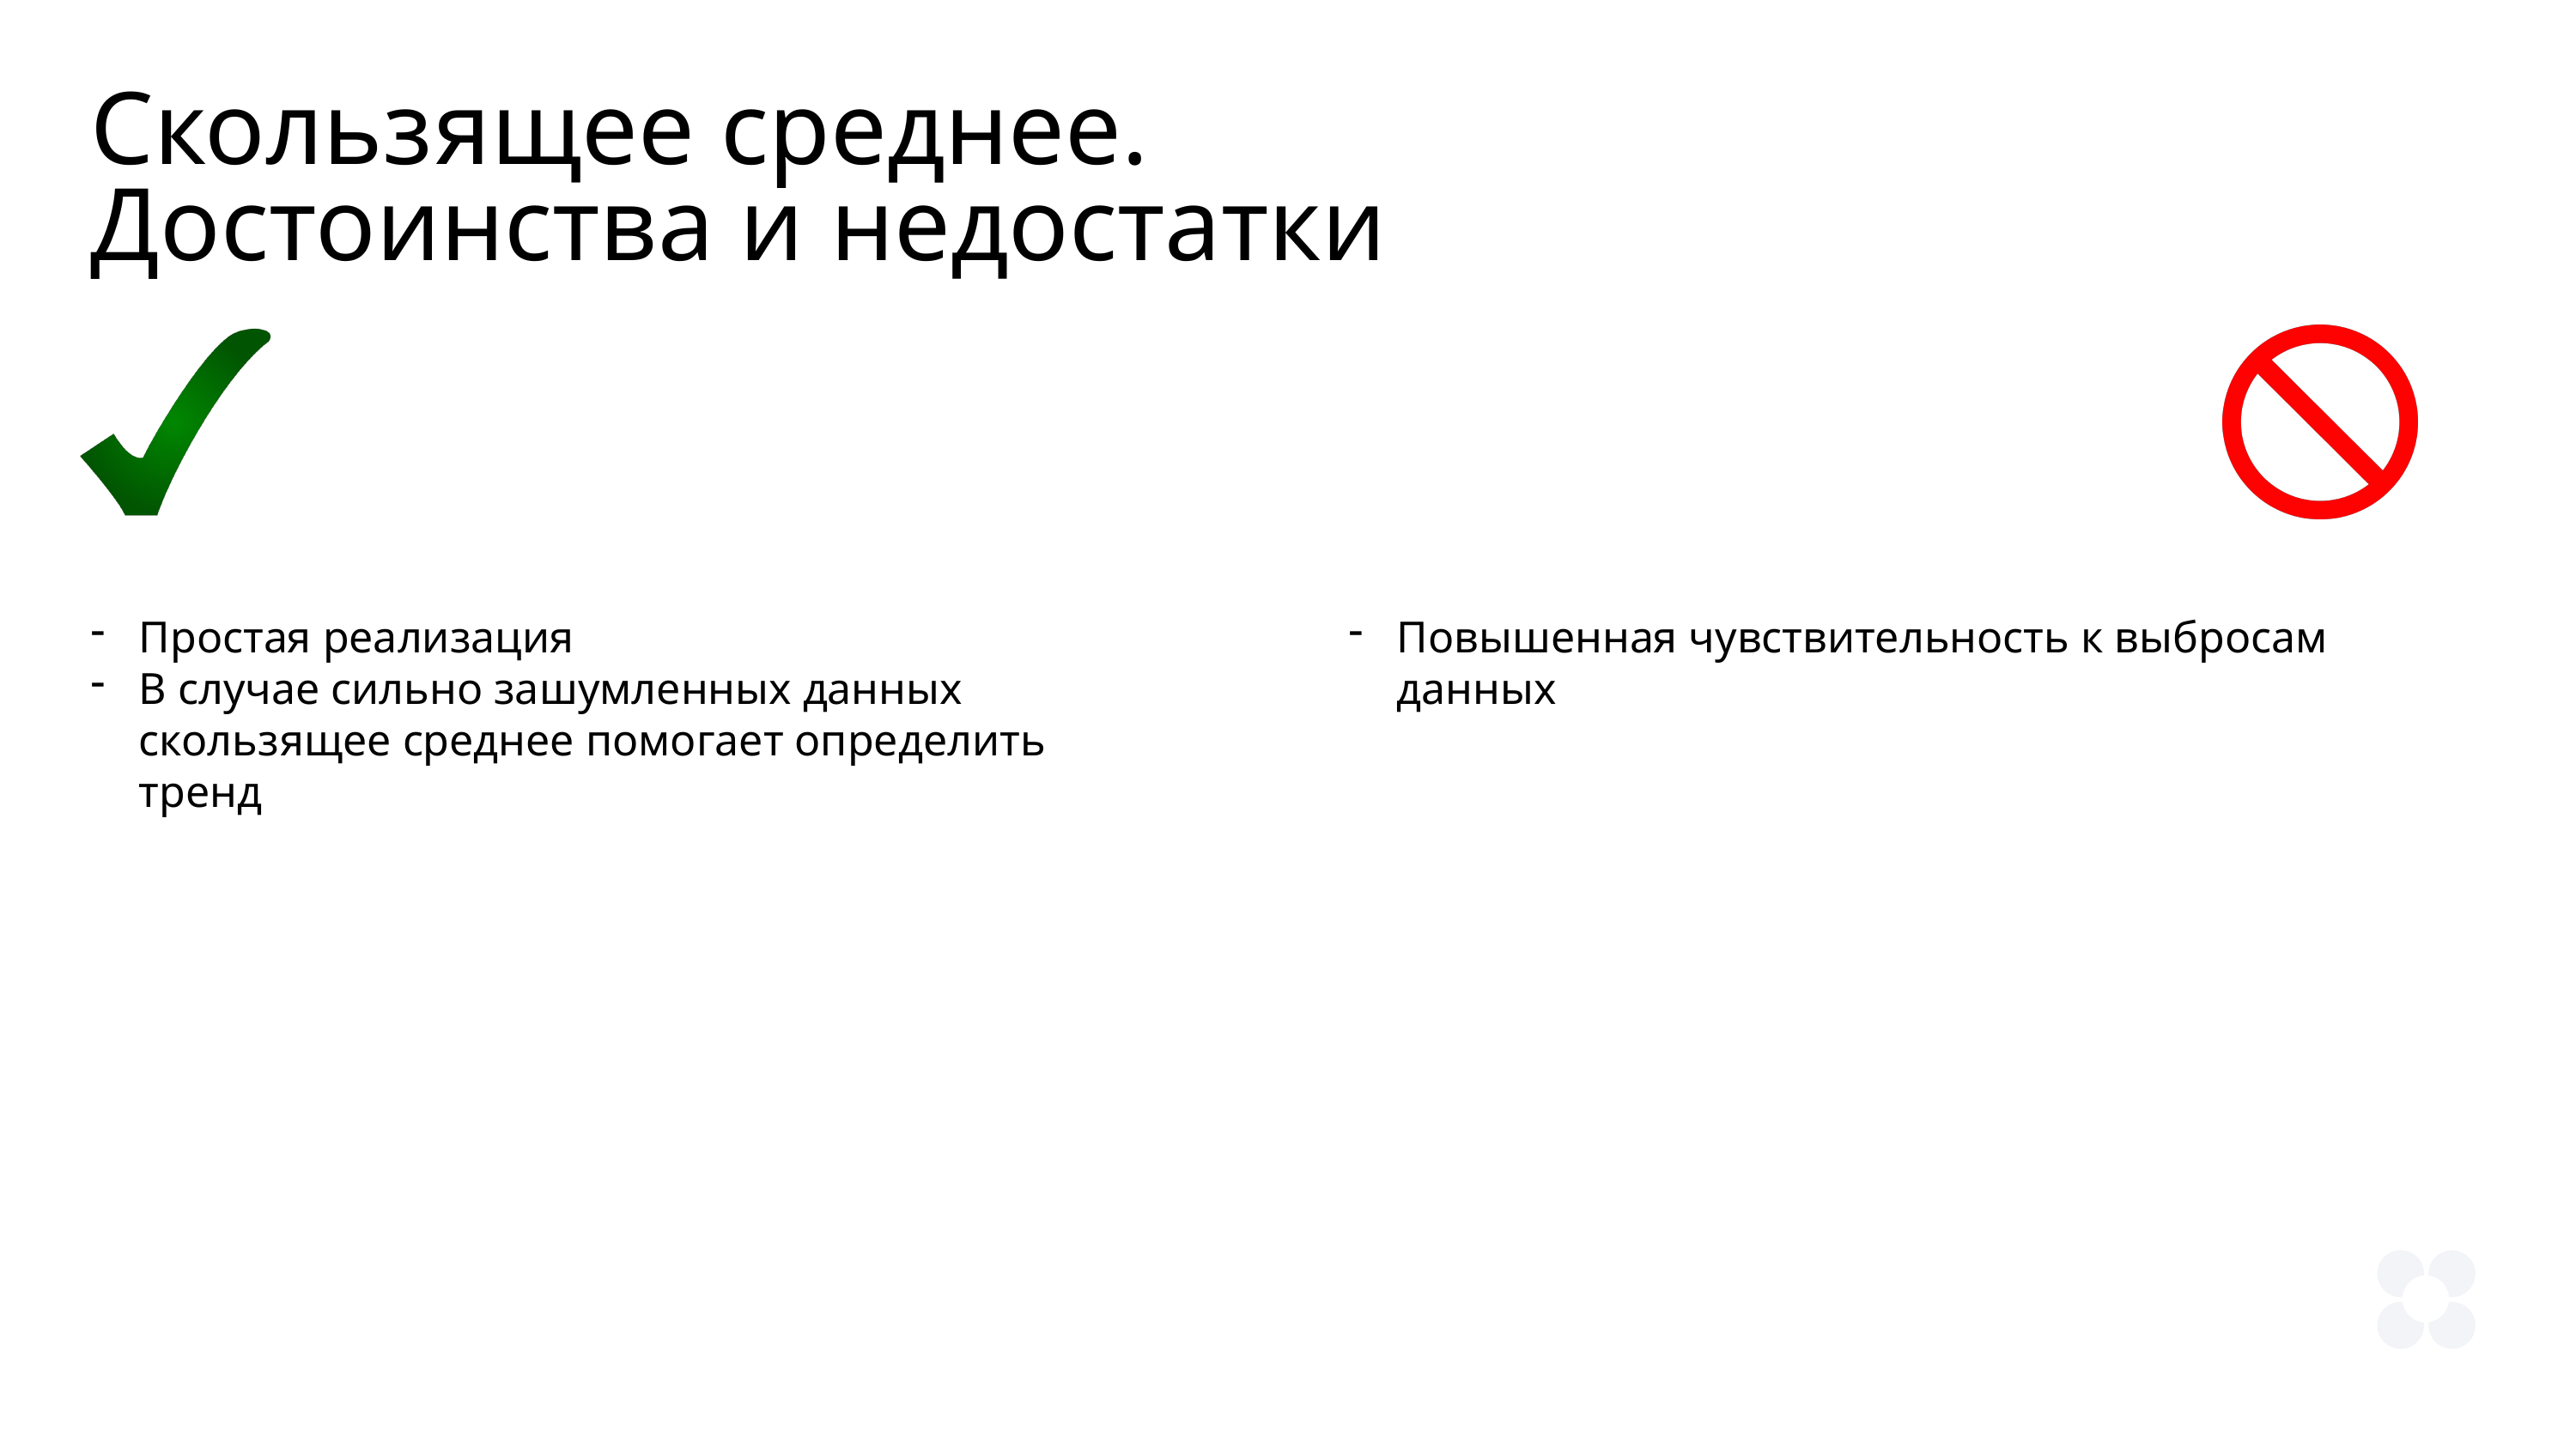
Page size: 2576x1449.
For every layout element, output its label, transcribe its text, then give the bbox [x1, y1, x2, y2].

picture [2222, 324, 2418, 520]
picture [77, 324, 273, 520]
text_box Повышенная чувствительность к выбросам данных [1335, 597, 2418, 852]
text_box Скользящее среднее. Достоинства и недостатки [77, 75, 1692, 294]
text_box Простая реализация В случае сильно зашумленных данных скользящее среднее помогает определить тренд [77, 597, 1160, 852]
